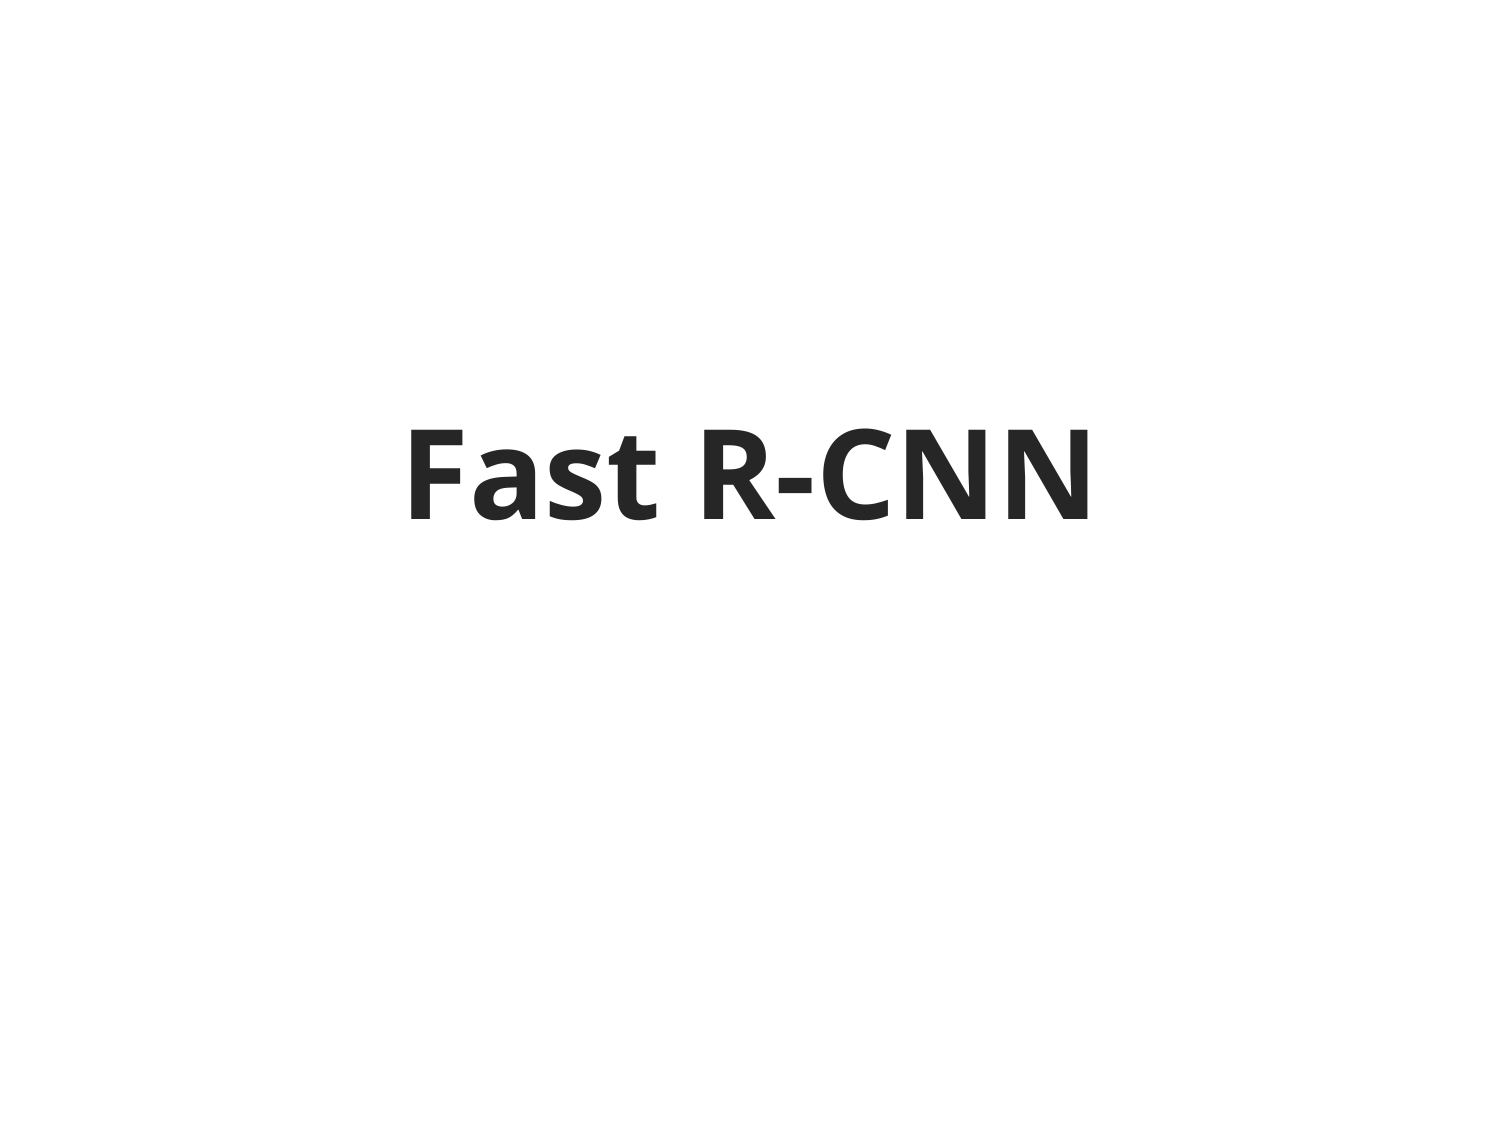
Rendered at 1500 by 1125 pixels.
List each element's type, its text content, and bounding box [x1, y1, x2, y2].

text_box Fast R-CNN [112, 349, 1388, 591]
